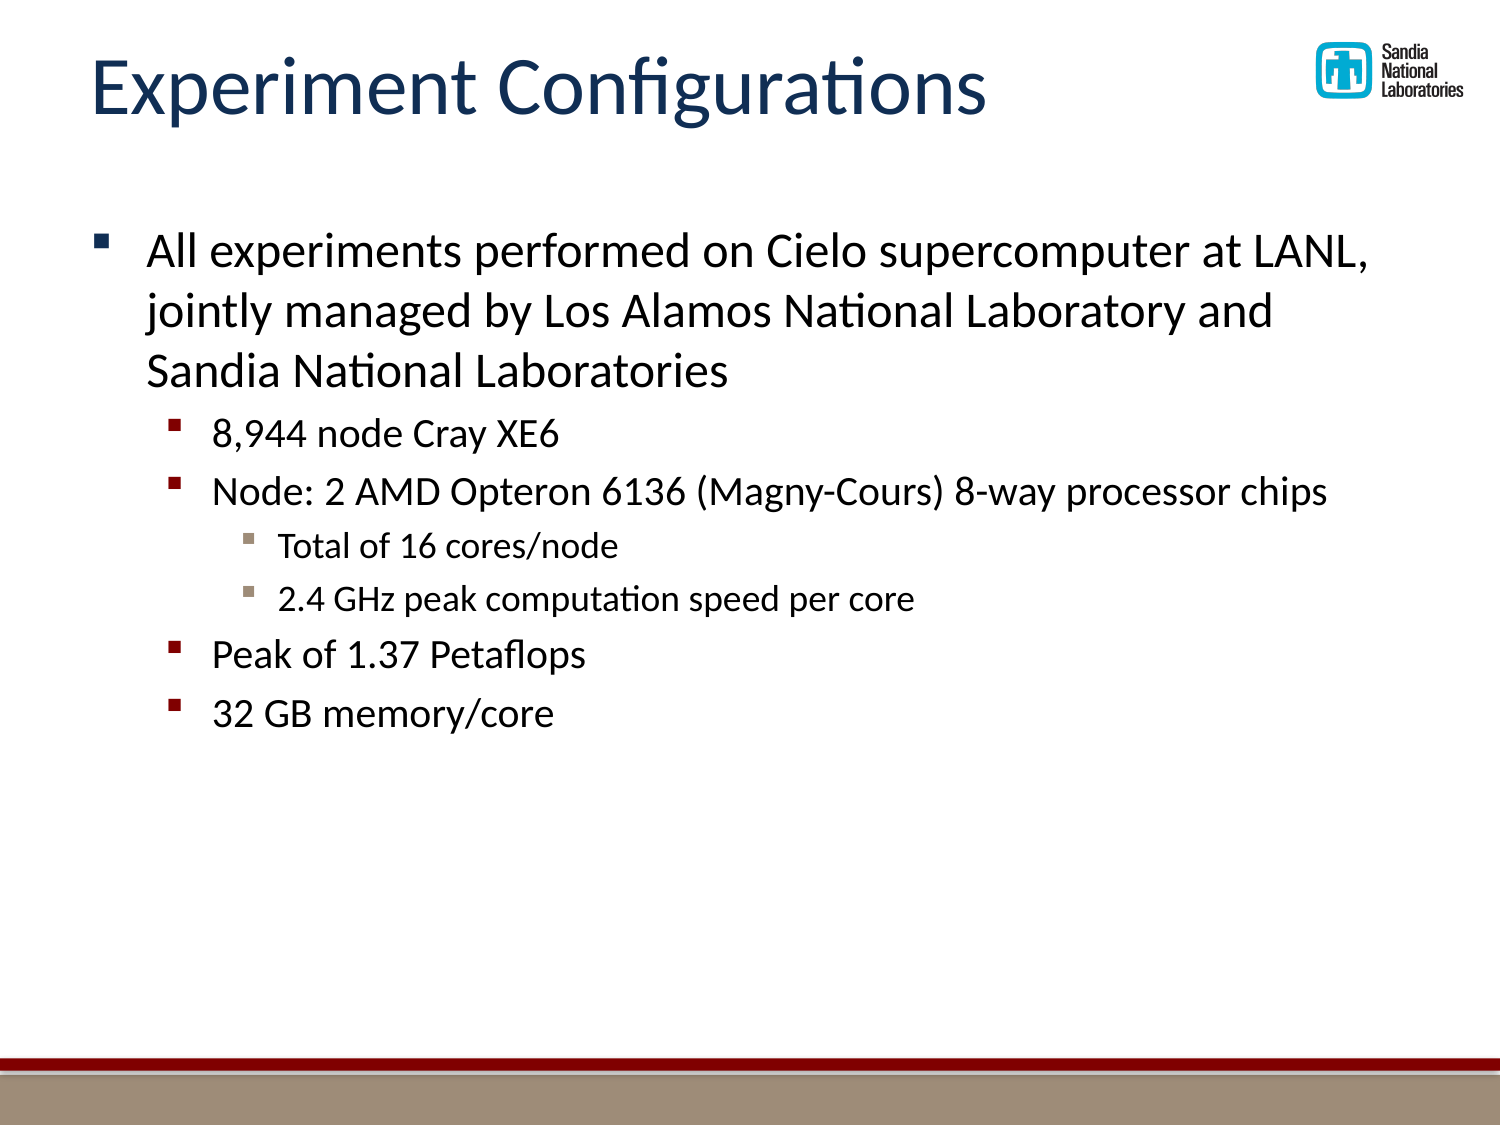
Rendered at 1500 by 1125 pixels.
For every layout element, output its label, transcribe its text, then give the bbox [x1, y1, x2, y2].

list All experiments performed on Cielo supercomputer at LANL, jointly managed by Los Alamos National Laboratory and Sandia National Laboratories 8,944 node Cray XE6 Node: 2 AMD Opteron 6136 (Magny-Cours) 8-way processor chips Total of 16 cores/node 2.4 GHz peak computation speed per core Peak of 1.37 Petaflops 32 GB memory/core [74, 209, 1426, 1006]
picture [1426, 37, 1467, 105]
title Experiment Configurations [74, 0, 1426, 163]
